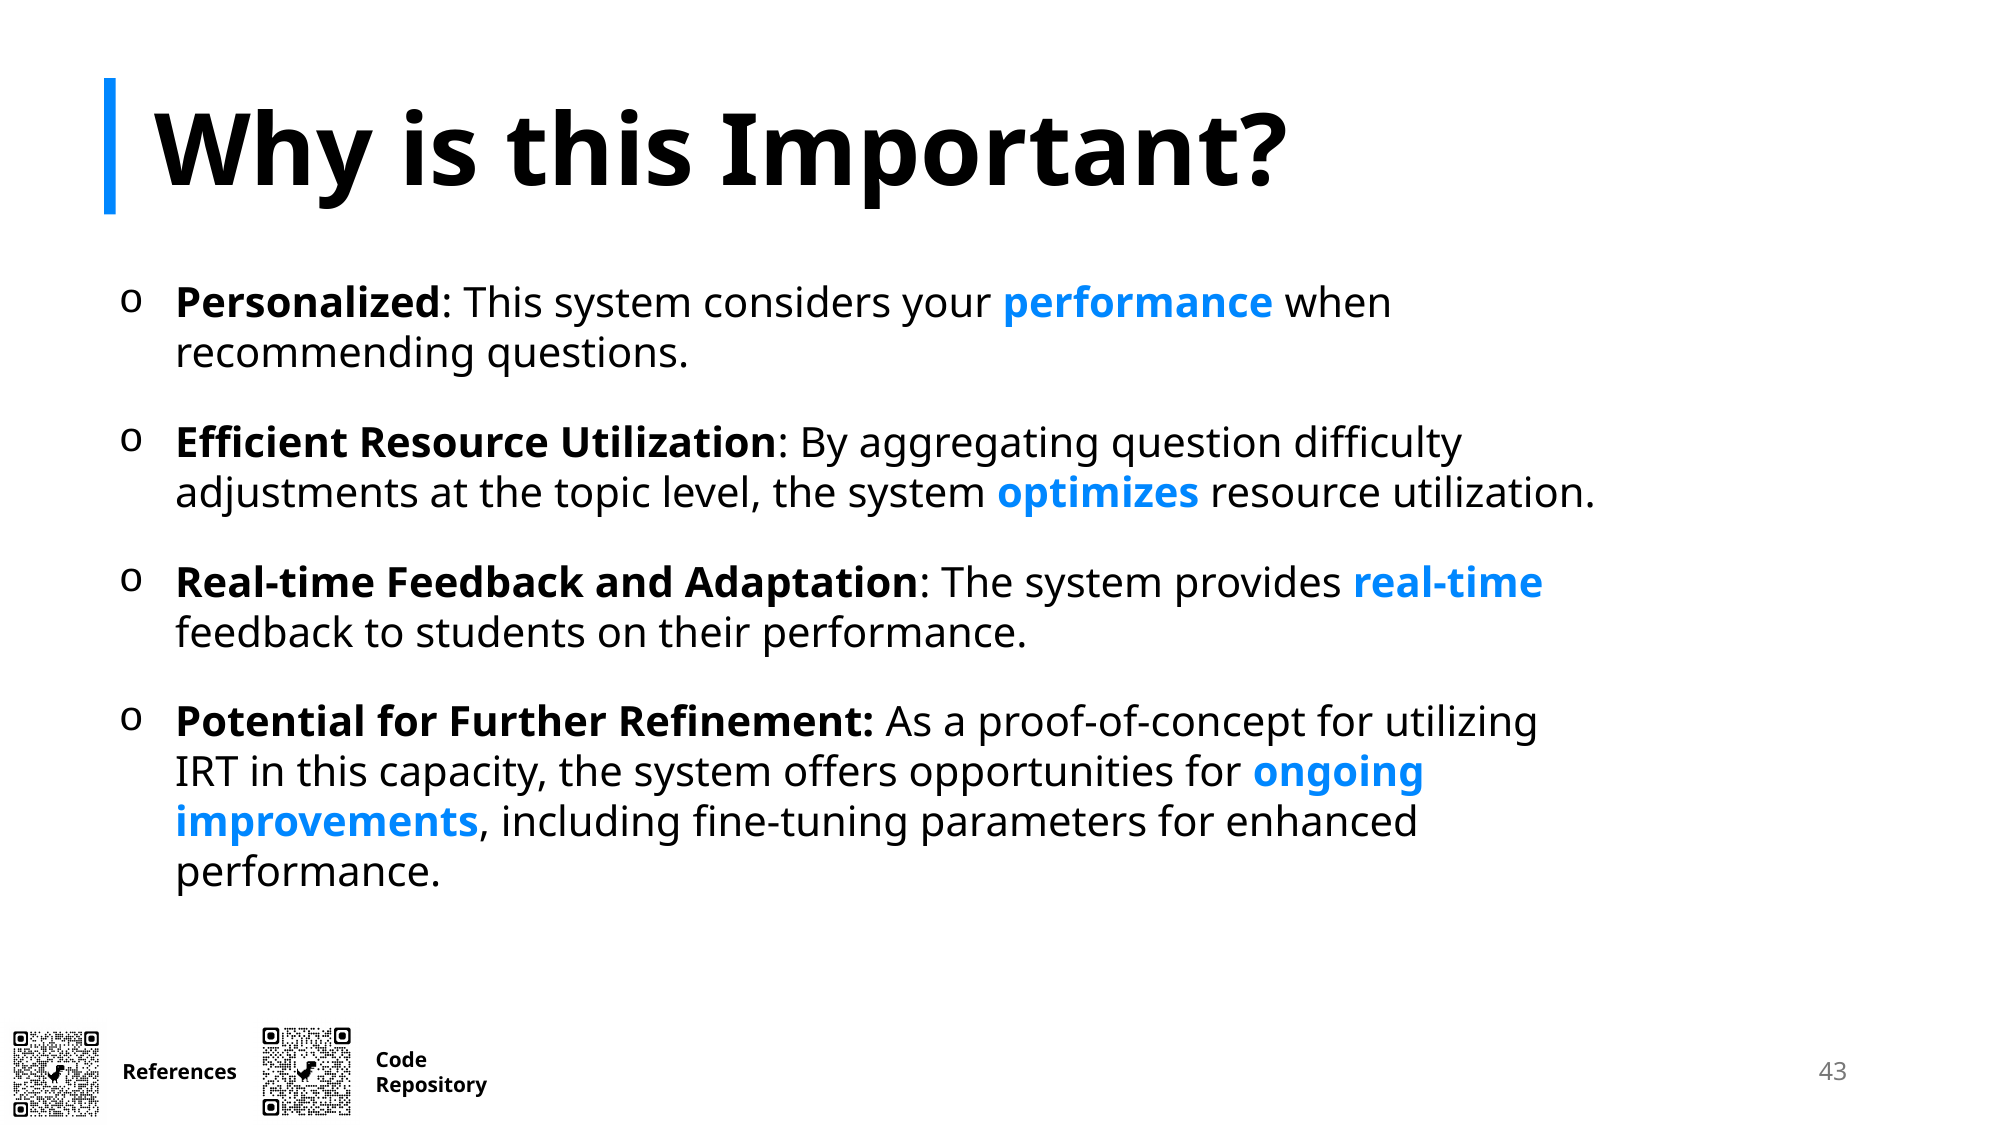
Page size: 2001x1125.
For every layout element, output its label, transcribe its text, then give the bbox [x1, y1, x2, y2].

text_box Efficient Resource Utilization: By aggregating question difficulty adjustments at the topic level, the system optimizes resource utilization. [104, 408, 1612, 524]
picture [0, 1017, 108, 1125]
text_box References [108, 1051, 252, 1092]
text_box [103, 77, 117, 216]
text_box Real-time Feedback and Adaptation: The system provides real-time feedback to students on their performance. [104, 547, 1612, 663]
slide_number 43 [1412, 1042, 1863, 1103]
text_box Personalized: This system considers your performance when recommending questions. [104, 268, 1612, 384]
picture [252, 1017, 361, 1125]
text_box Code Repository [361, 1038, 503, 1104]
text_box Potential for Further Refinement: As a proof-of-concept for utilizing IRT in this capacity, the system offers opportunities for ongoing improvements, including fine-tuning parameters for enhanced performance. [104, 687, 1612, 903]
text_box Why is this Important? [139, 78, 1306, 213]
